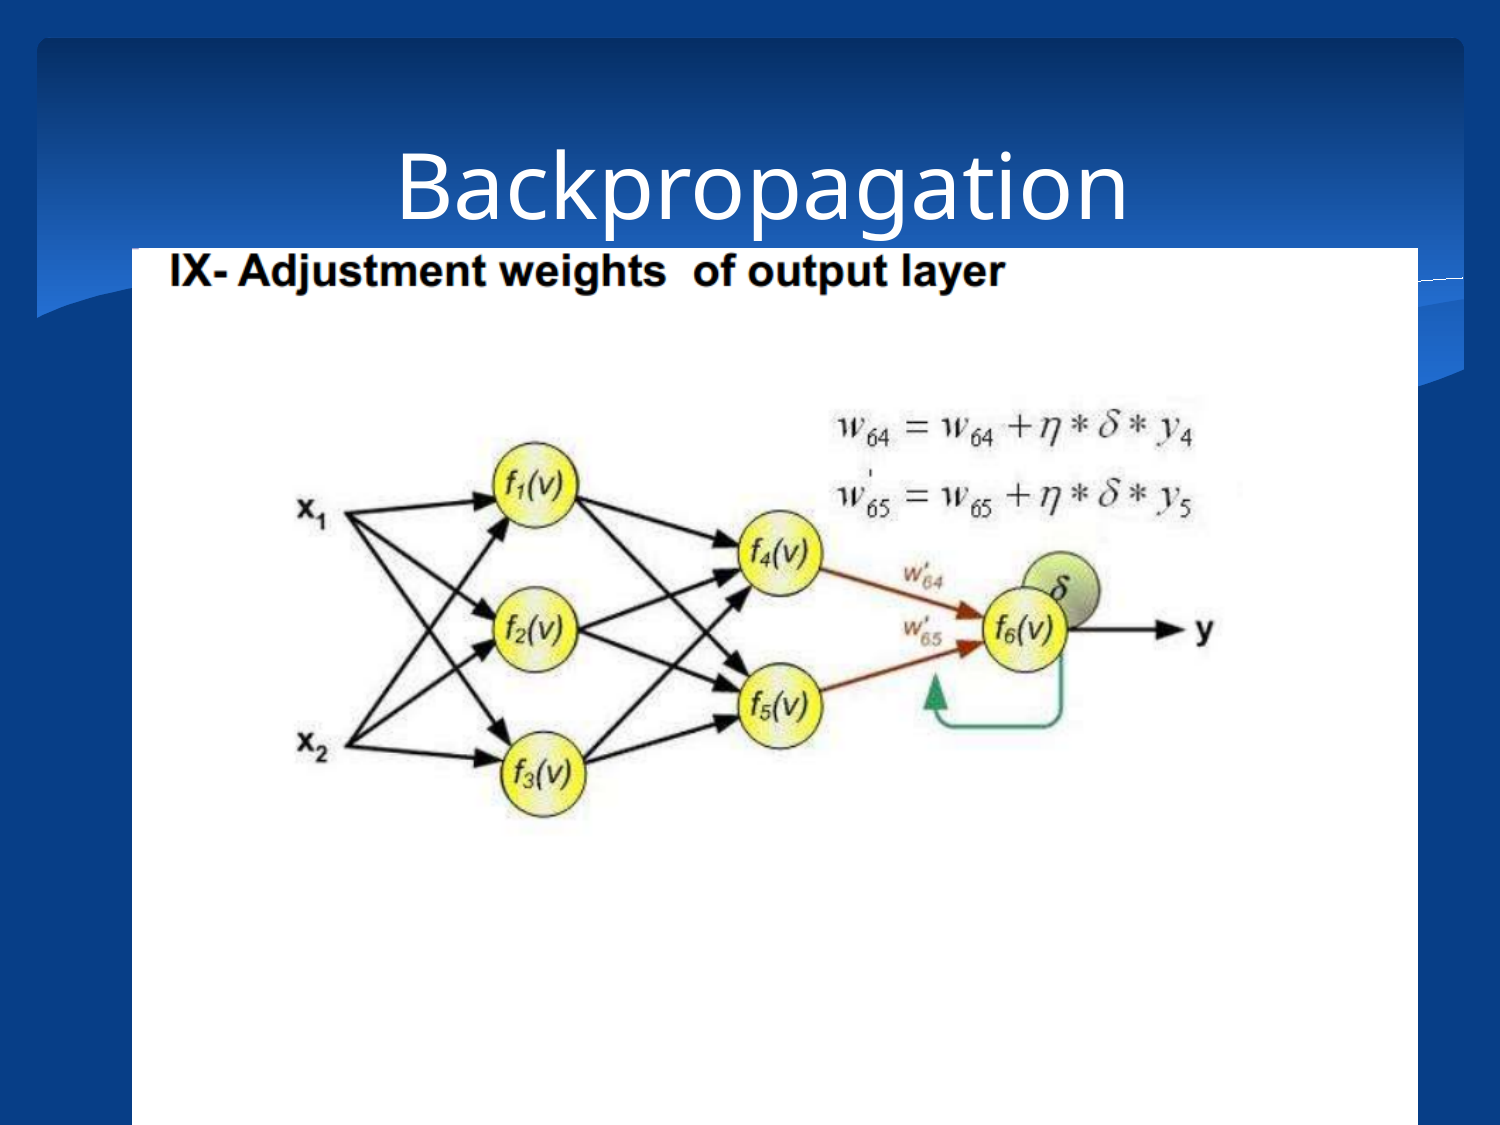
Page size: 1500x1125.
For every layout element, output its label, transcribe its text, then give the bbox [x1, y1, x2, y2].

text_box Backpropagation [99, 80, 1450, 286]
picture [131, 248, 1419, 1125]
